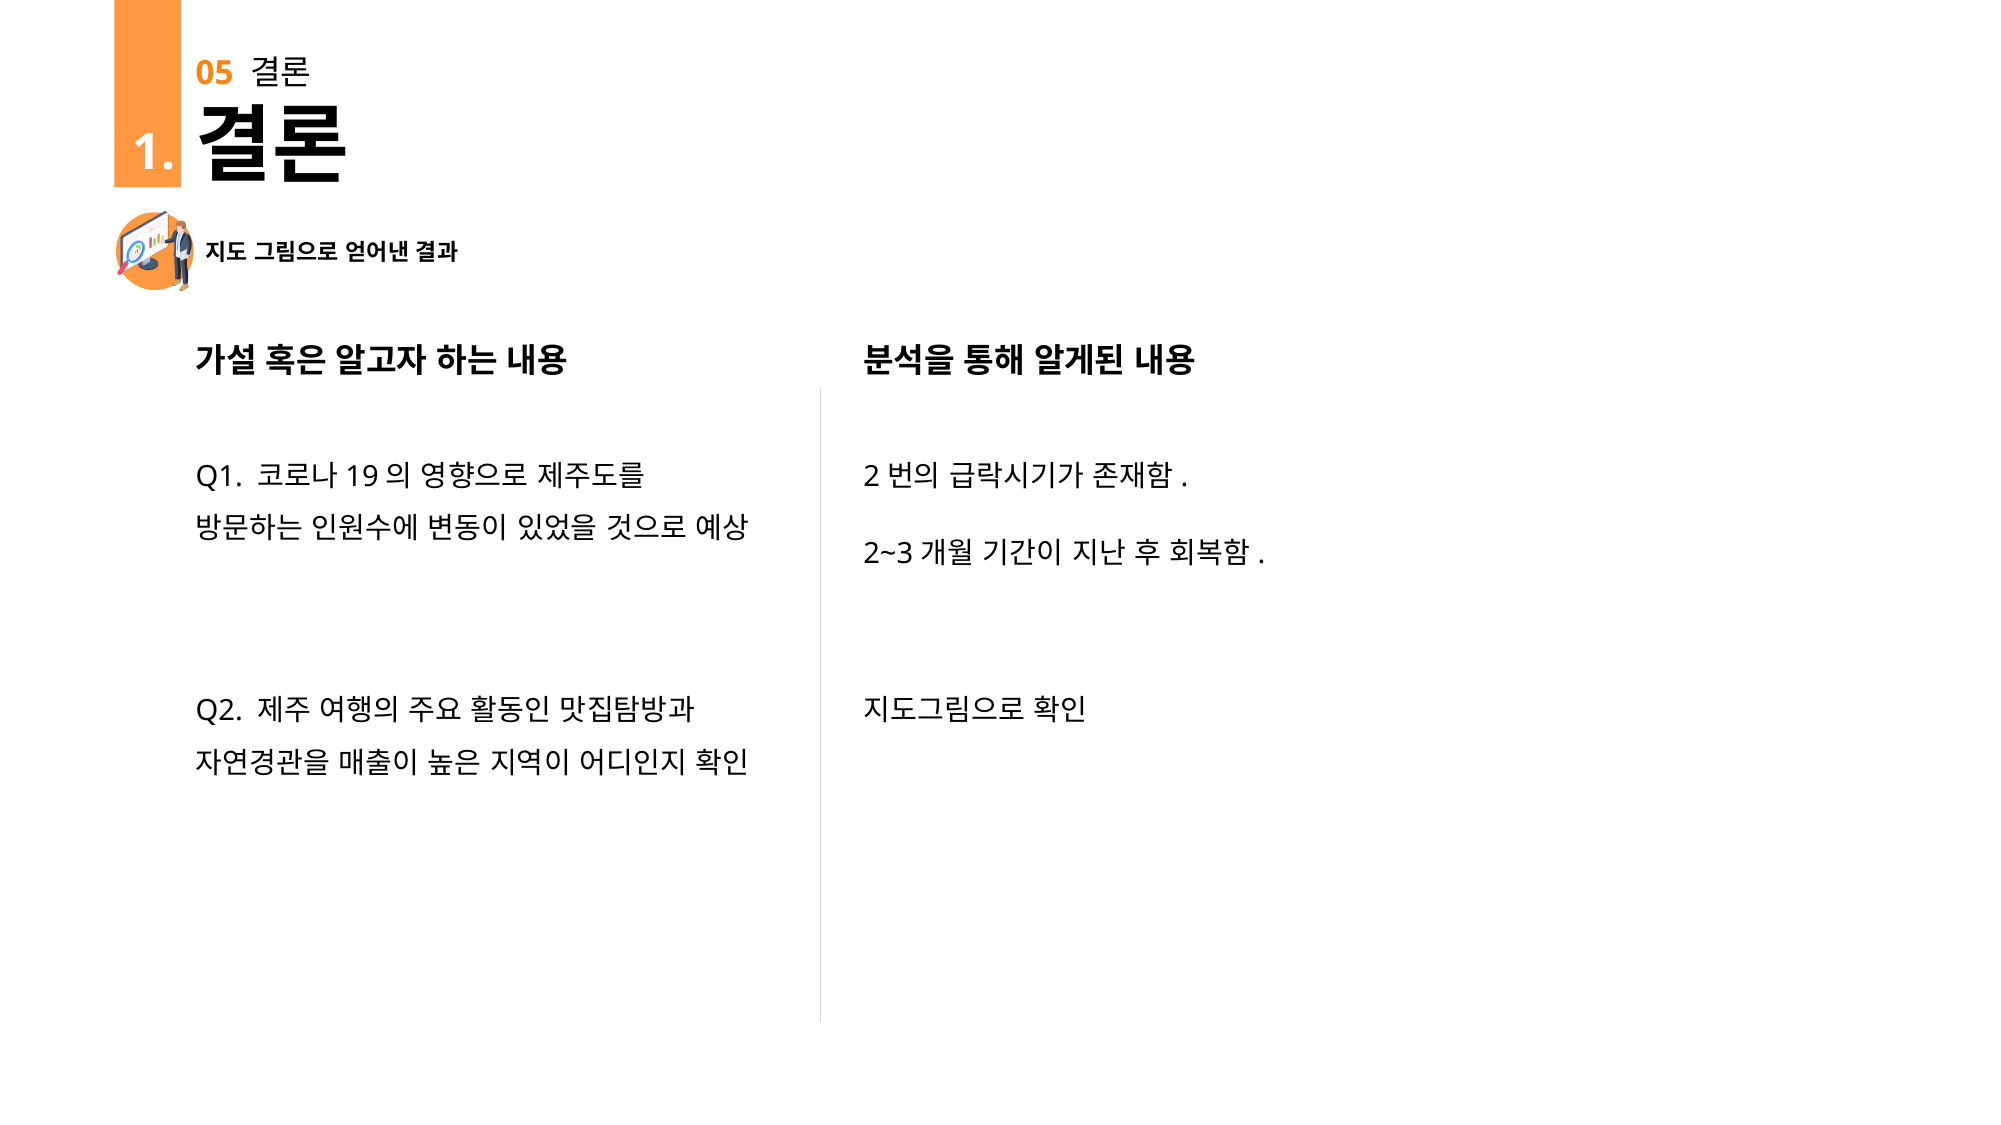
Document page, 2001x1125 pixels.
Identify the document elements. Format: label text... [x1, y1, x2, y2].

text_box 1. [101, 112, 194, 187]
text_box 05 결론 [180, 44, 1220, 100]
text_box [113, 0, 182, 112]
text_box [848, 697, 2000, 758]
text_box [112, 209, 615, 294]
text_box 분석을 통해 알게된 내용 [848, 332, 1296, 387]
text_box 가설 혹은 알고자 하는 내용 [180, 332, 628, 387]
text_box 결론 [180, 100, 1220, 199]
text_box 지도그림으로 확인 [848, 666, 1454, 734]
text_box Q2. 제주 여행의 주요 활동인 맛집탐방과 자연경관을 매출이 높은 지역이 어디인지 확인 [180, 666, 786, 787]
text_box 2번의 급락시기가 존재함. 2~3개월 기간이 지난 후 회복함. [848, 431, 1439, 655]
text_box Q1. 코로나19의 영향으로 제주도를 방문하는 인원수에 변동이 있었을 것으로 예상 [180, 431, 771, 630]
